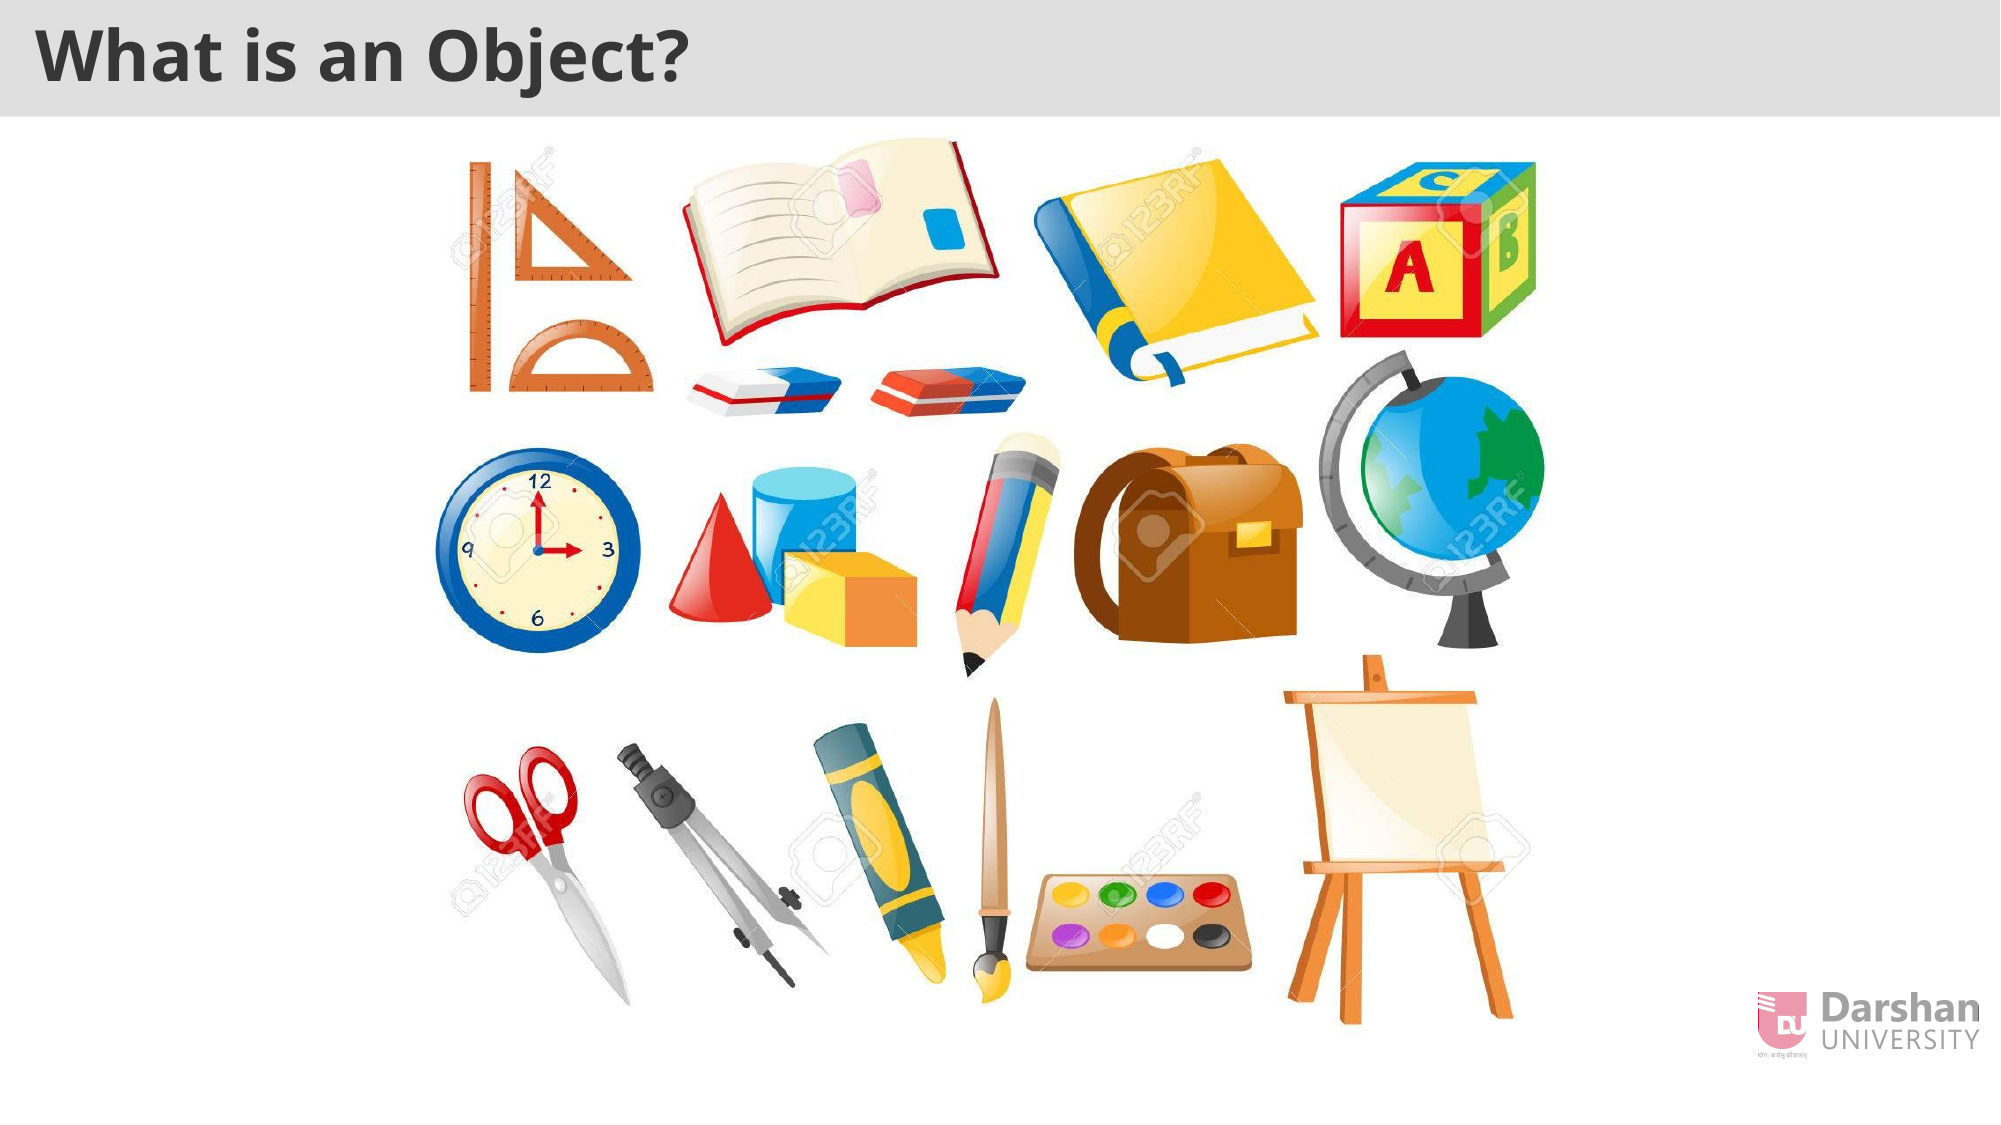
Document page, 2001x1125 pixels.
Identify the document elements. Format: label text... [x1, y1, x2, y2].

text_box enter num:5 enter pow:3 ans=125 [1758, 992, 1979, 1059]
picture [417, 118, 1562, 1043]
title What is an Object? [0, 0, 2000, 117]
